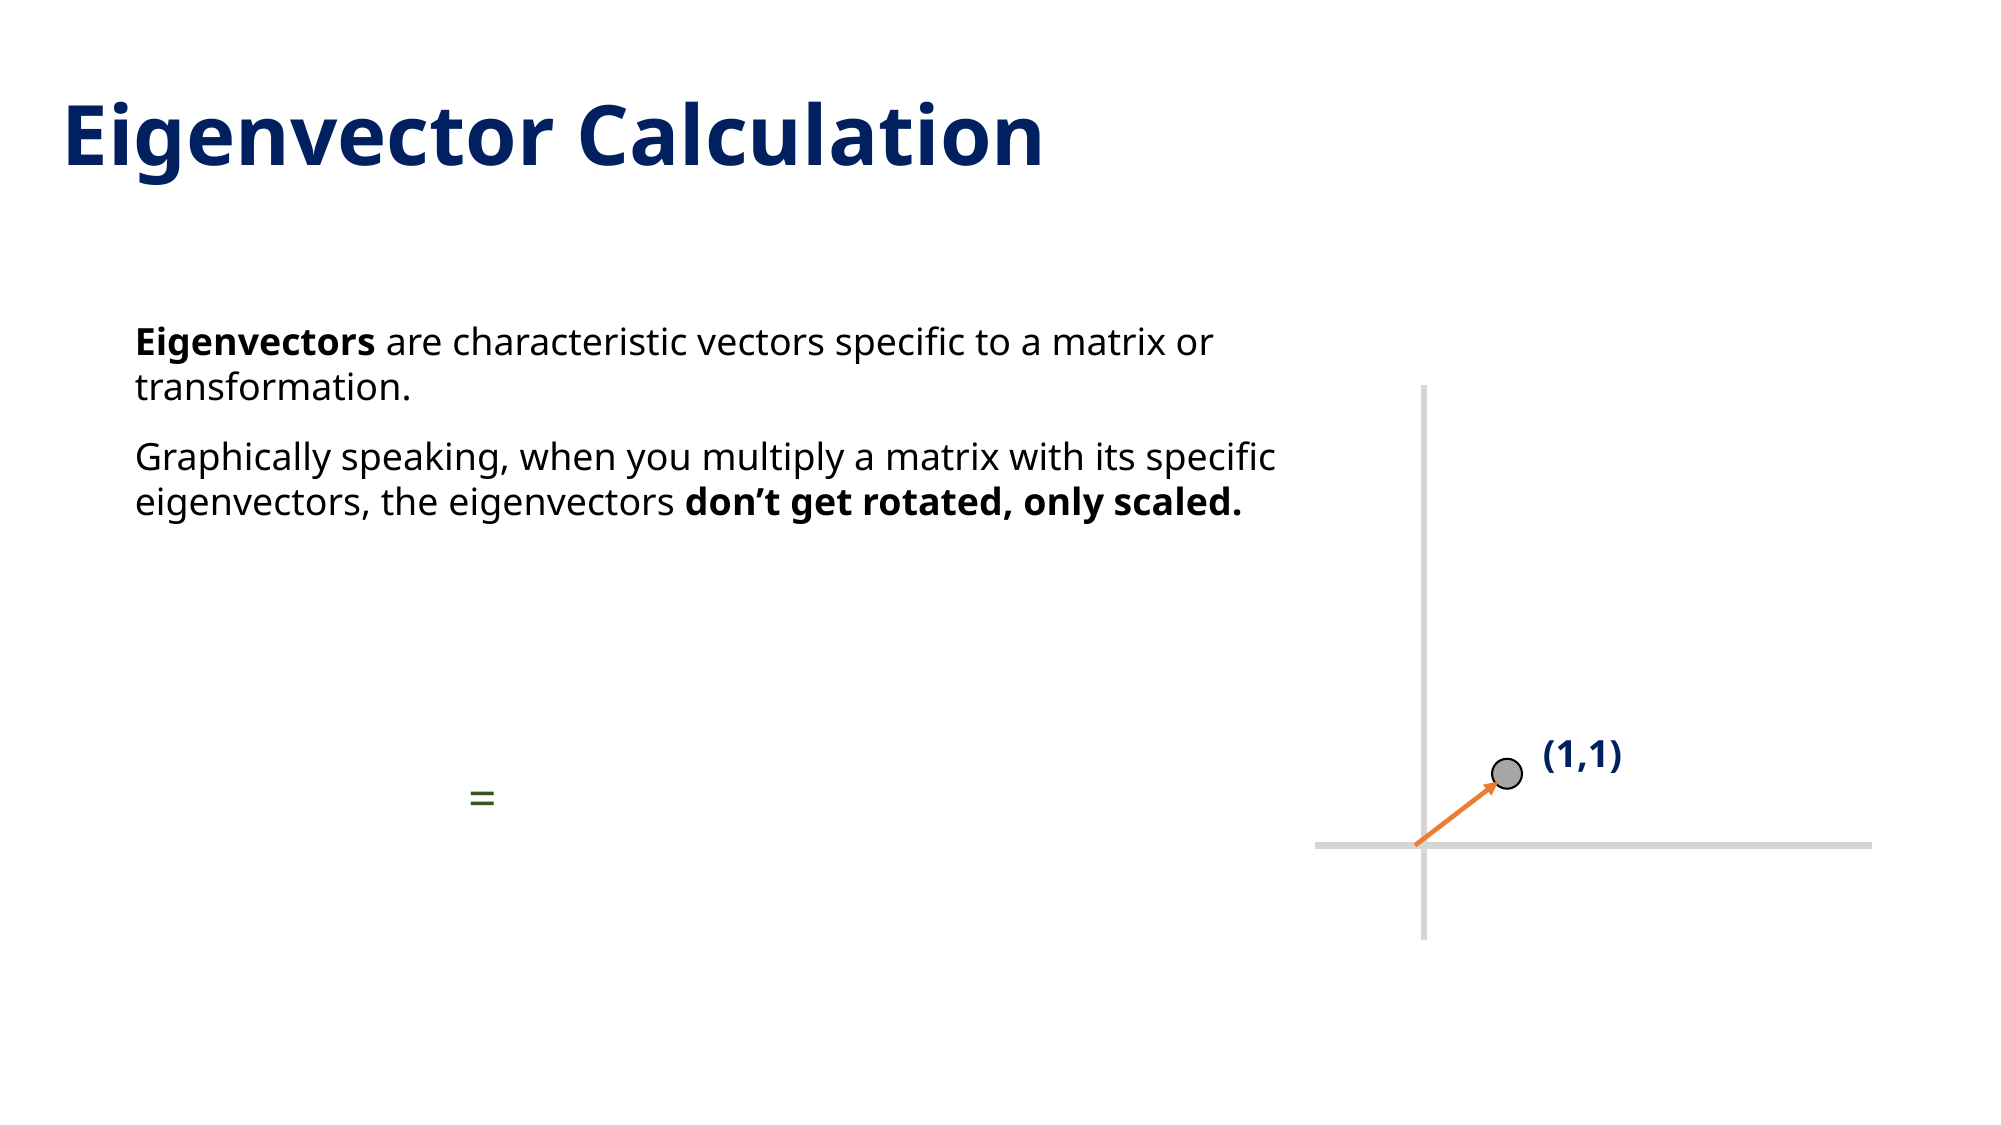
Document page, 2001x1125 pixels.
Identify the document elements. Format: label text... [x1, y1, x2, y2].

text_box [1490, 757, 1524, 790]
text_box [1414, 781, 1499, 846]
text_box Eigenvector Calculation [47, 74, 1393, 190]
text_box Eigenvectors are characteristic vectors specific to a matrix or transformation. Graphically speaking, when you multiply a matrix with its specific eigenvectors, the eigenvectors don’t get rotated, only scaled. [120, 310, 1393, 646]
text_box (1,1) [1528, 722, 1660, 783]
